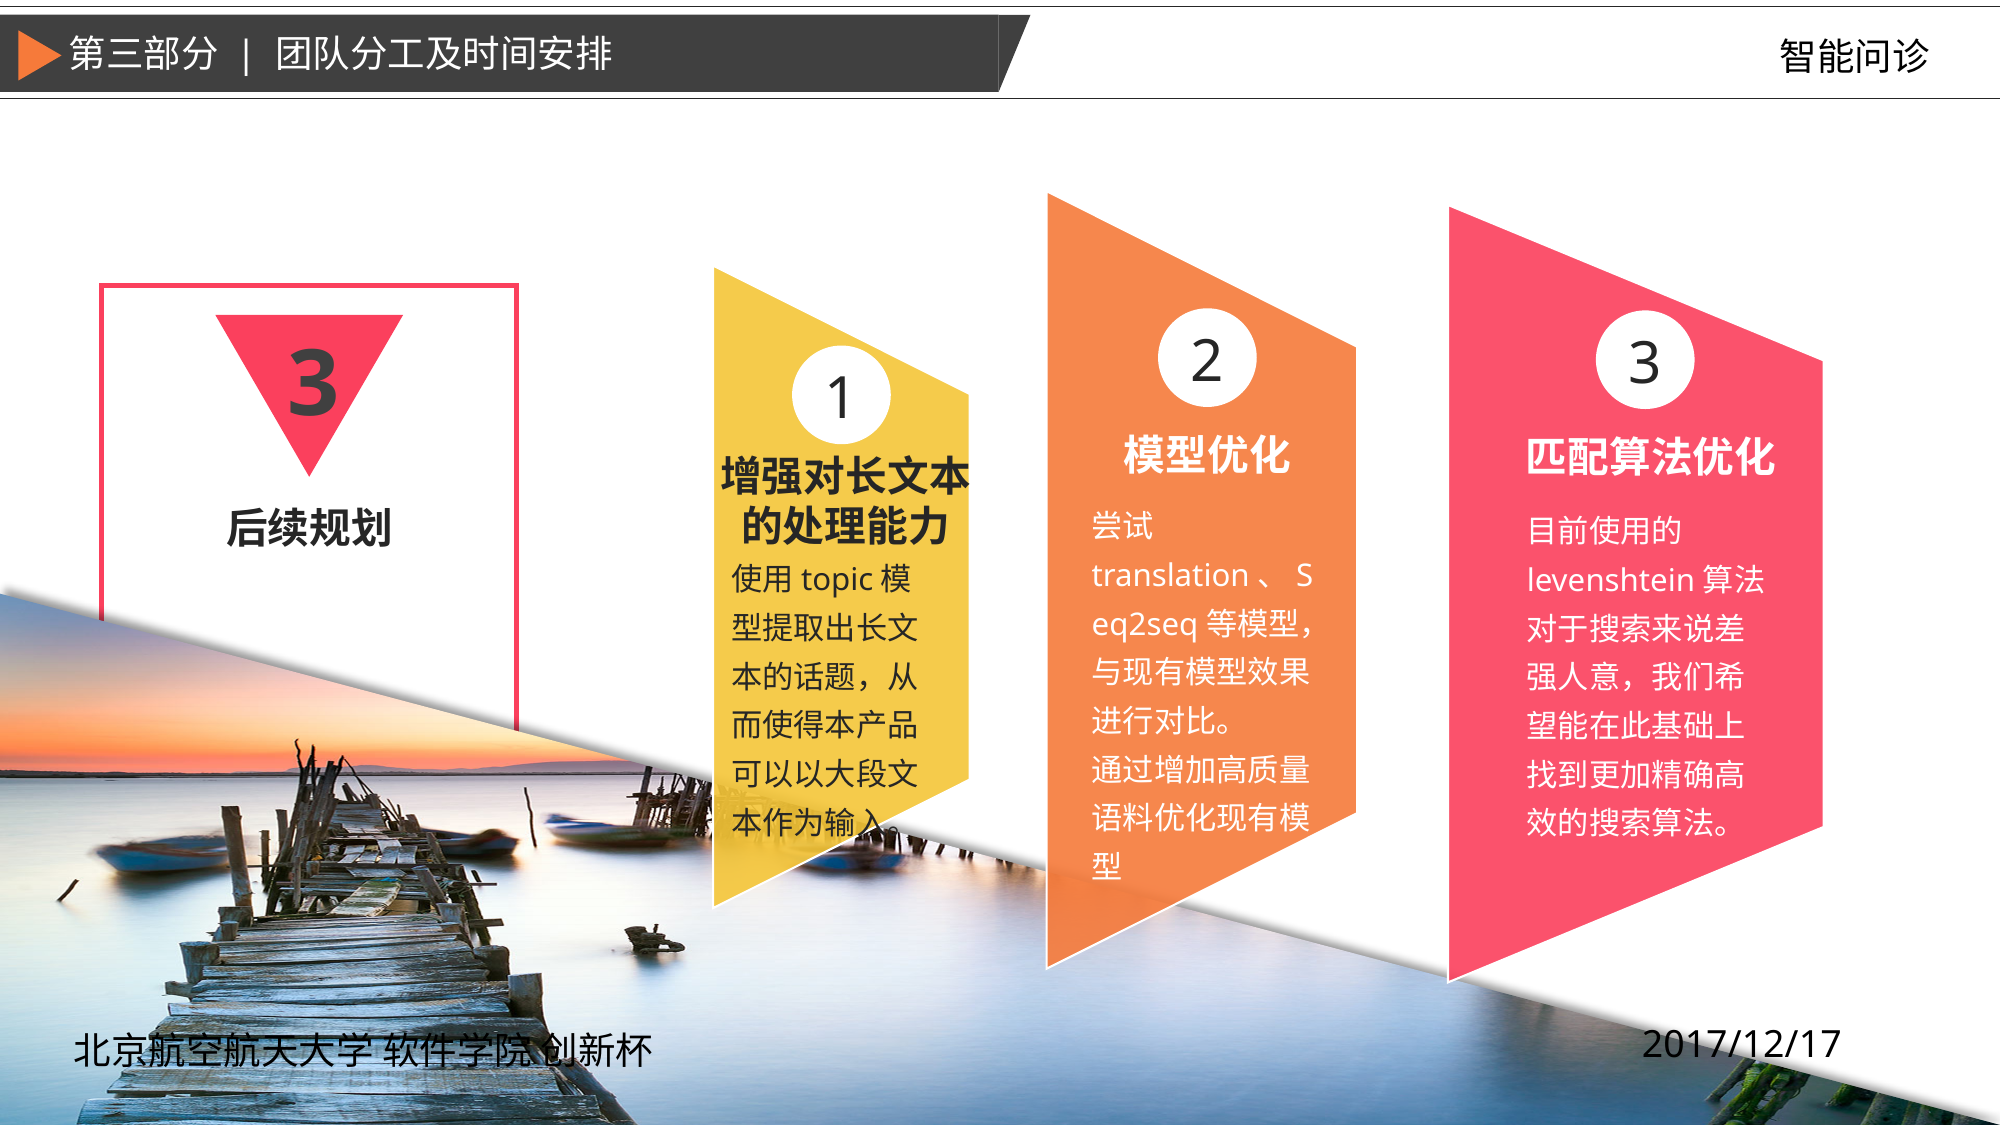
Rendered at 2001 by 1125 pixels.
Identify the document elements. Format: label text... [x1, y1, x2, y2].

text_box [213, 313, 405, 479]
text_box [713, 191, 1824, 983]
text_box [0, 592, 2000, 1125]
text_box 北京航空航天大学 软件学院 创新杯 [58, 1019, 1110, 1072]
text_box 智能问诊 [1764, 25, 1972, 83]
text_box 增强对长文本的处理能力 [703, 442, 713, 558]
text_box 2017/12/17 [1627, 1012, 1973, 1066]
text_box 3 [272, 316, 323, 442]
text_box [100, 285, 518, 718]
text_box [0, 14, 1031, 92]
text_box 后续规划 [112, 494, 507, 560]
